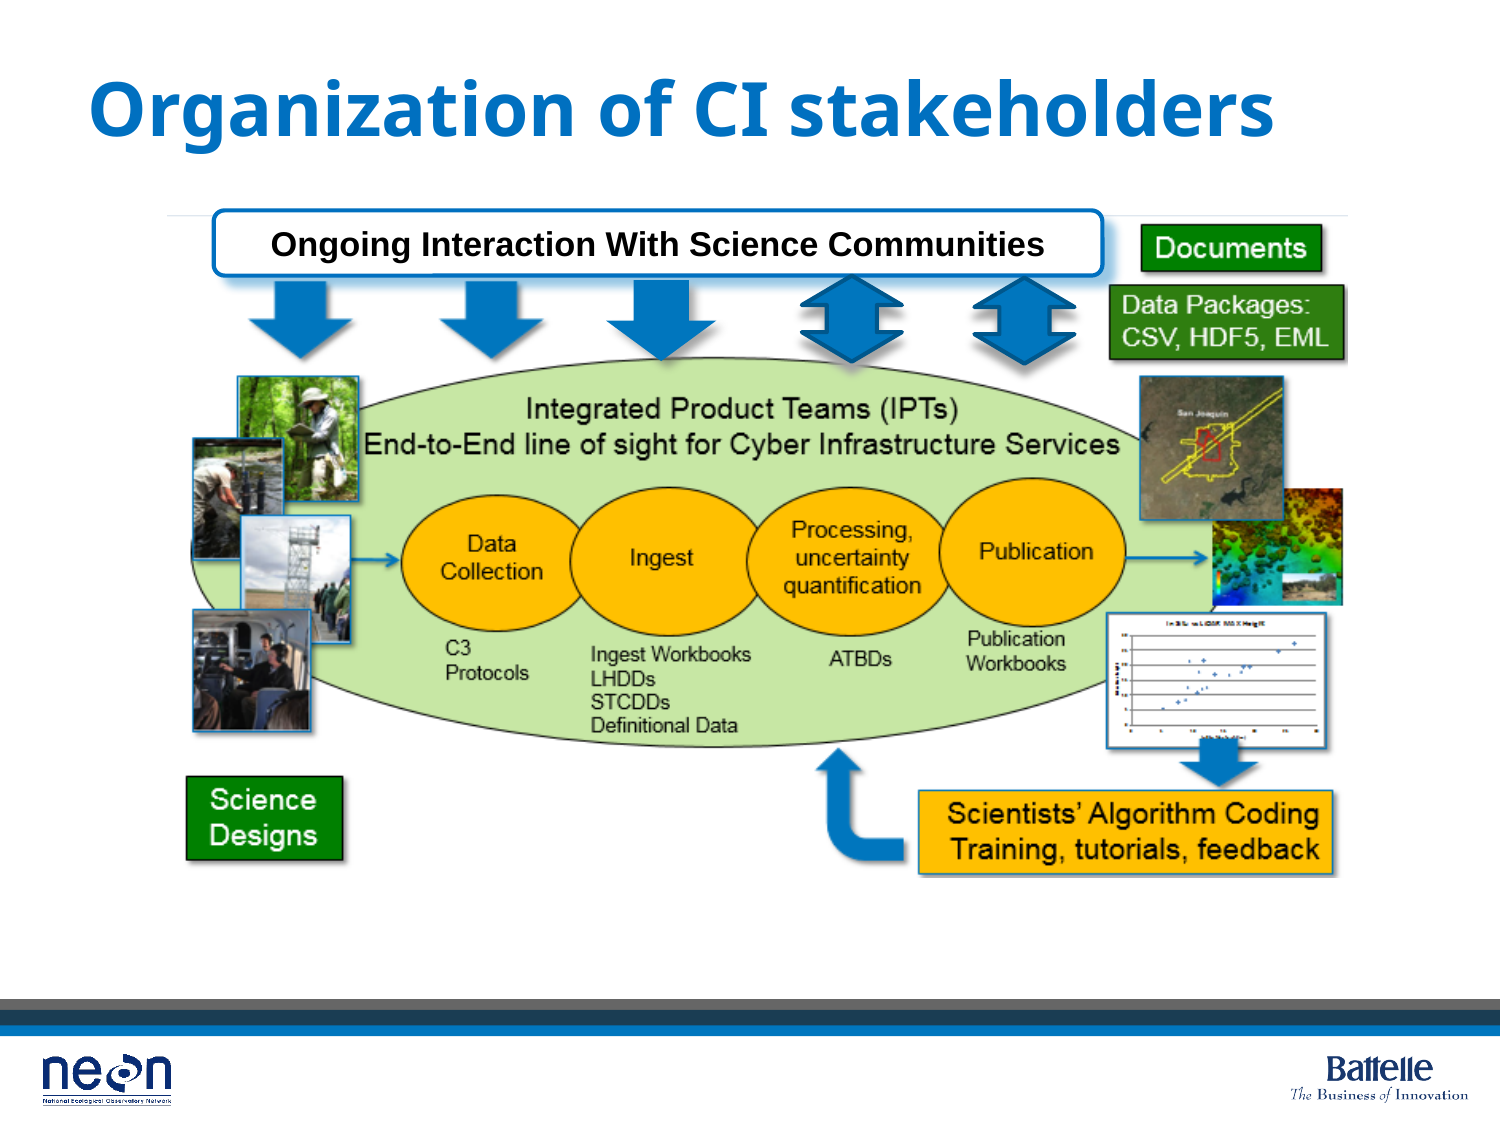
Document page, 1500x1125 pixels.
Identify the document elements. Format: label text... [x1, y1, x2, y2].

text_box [167, 210, 1348, 878]
picture [43, 1054, 171, 1106]
picture [1290, 1056, 1469, 1103]
text_box Organization of CI stakeholders [72, 62, 1440, 159]
